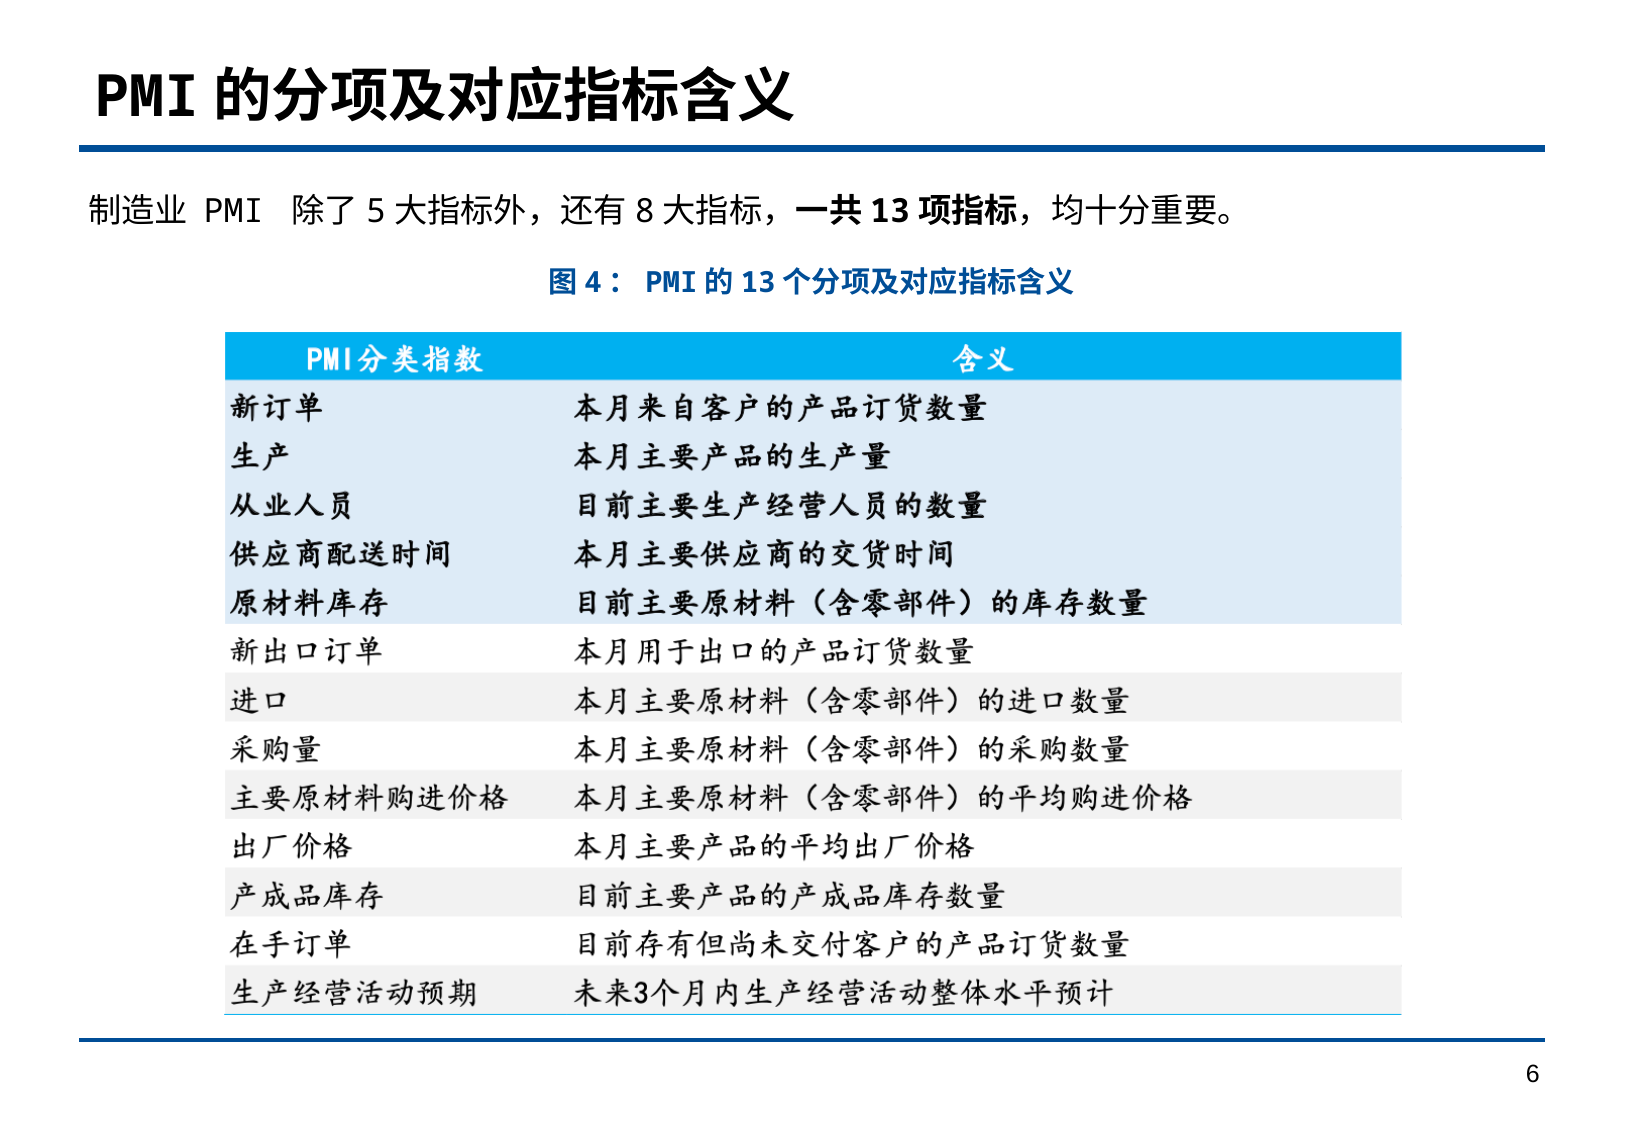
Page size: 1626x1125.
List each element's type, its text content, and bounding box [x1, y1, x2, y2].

list 制造业 PMI 除了5大指标外，还有8大指标，一共13项指标，均十分重要。 [79, 177, 1545, 257]
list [211, 327, 1412, 1020]
title PMI的分项及对应指标含义 [79, 45, 1545, 141]
list 图4：PMI的13个分项及对应指标含义 [79, 257, 1545, 305]
